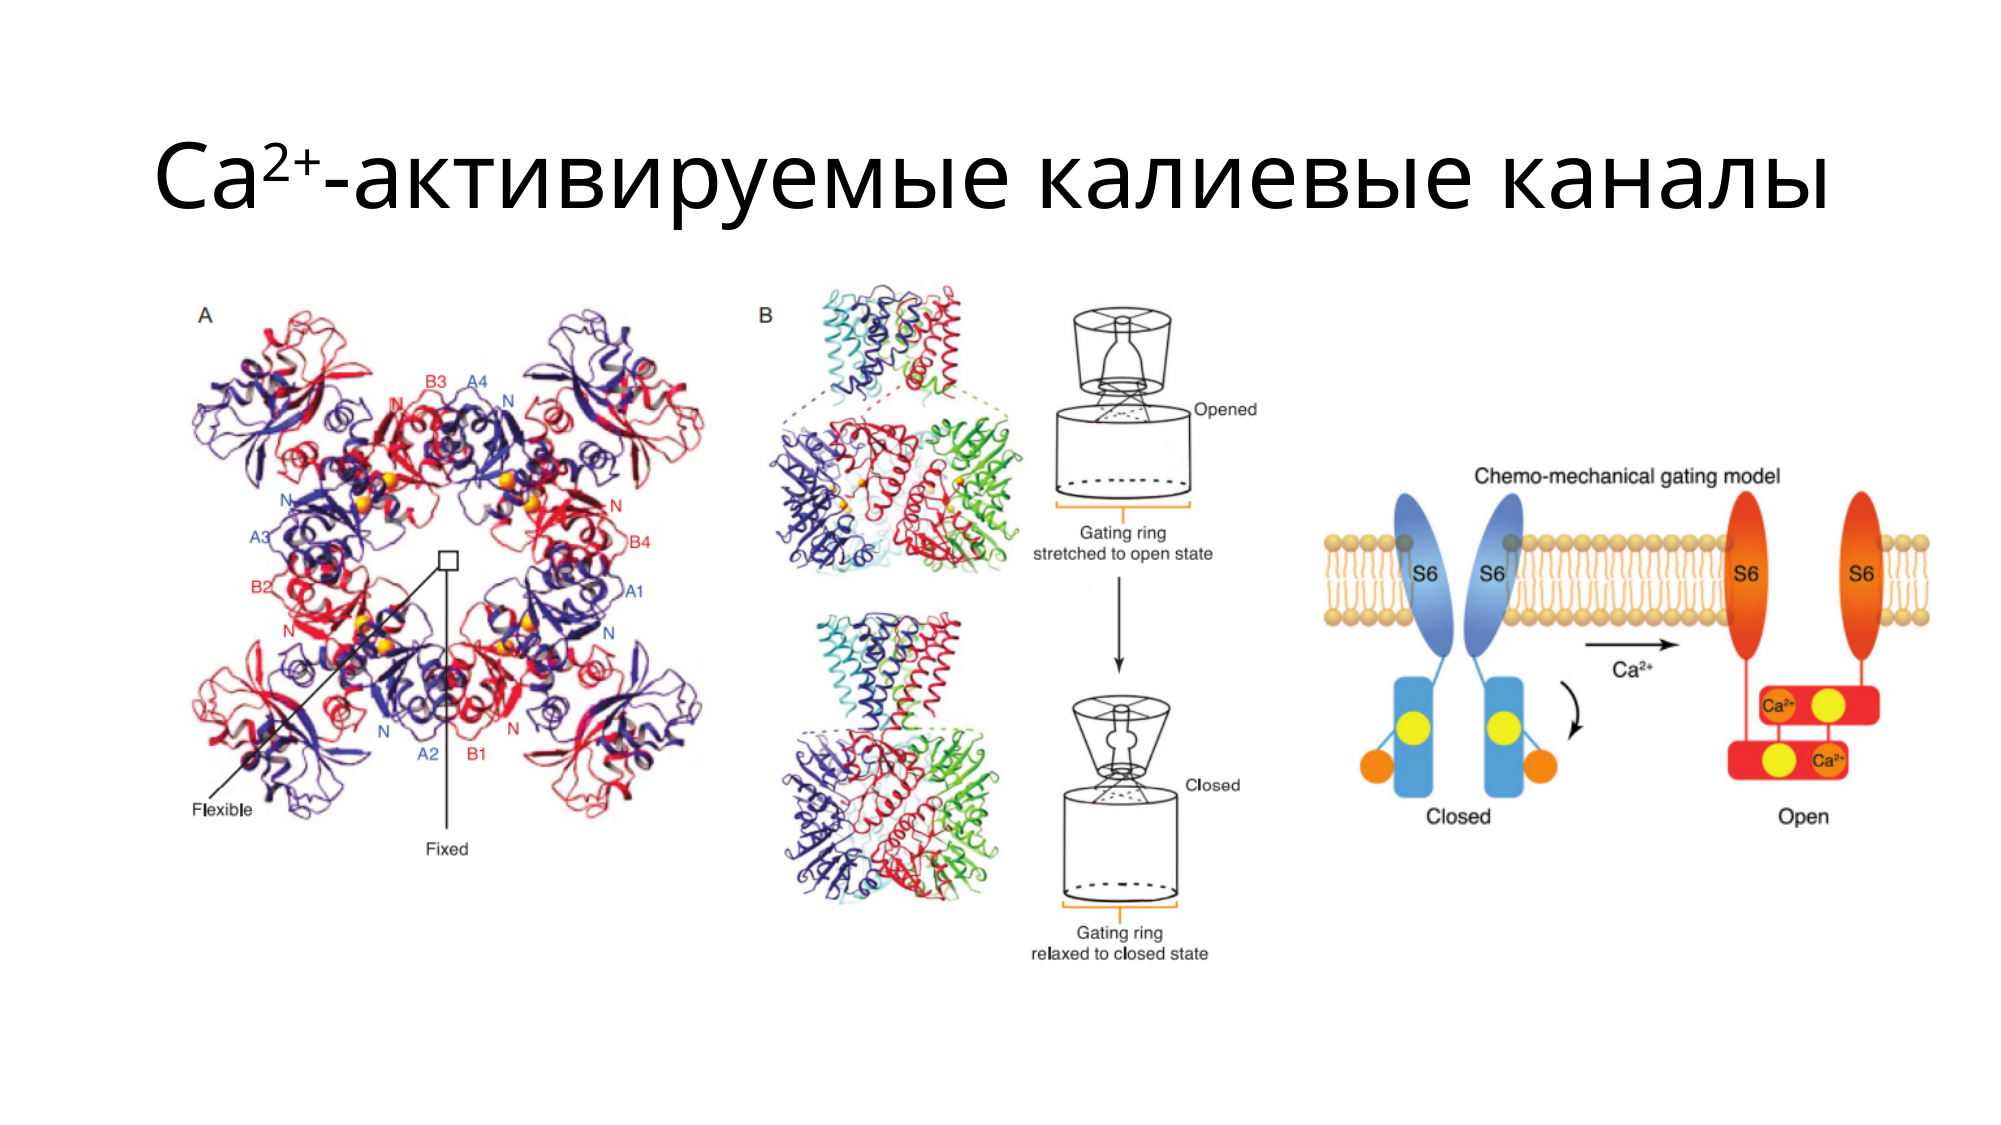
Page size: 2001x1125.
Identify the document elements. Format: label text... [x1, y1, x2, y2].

picture [1279, 427, 1977, 839]
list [157, 263, 1301, 978]
title Ca2+-активируемые калиевые каналы [137, 70, 1957, 289]
